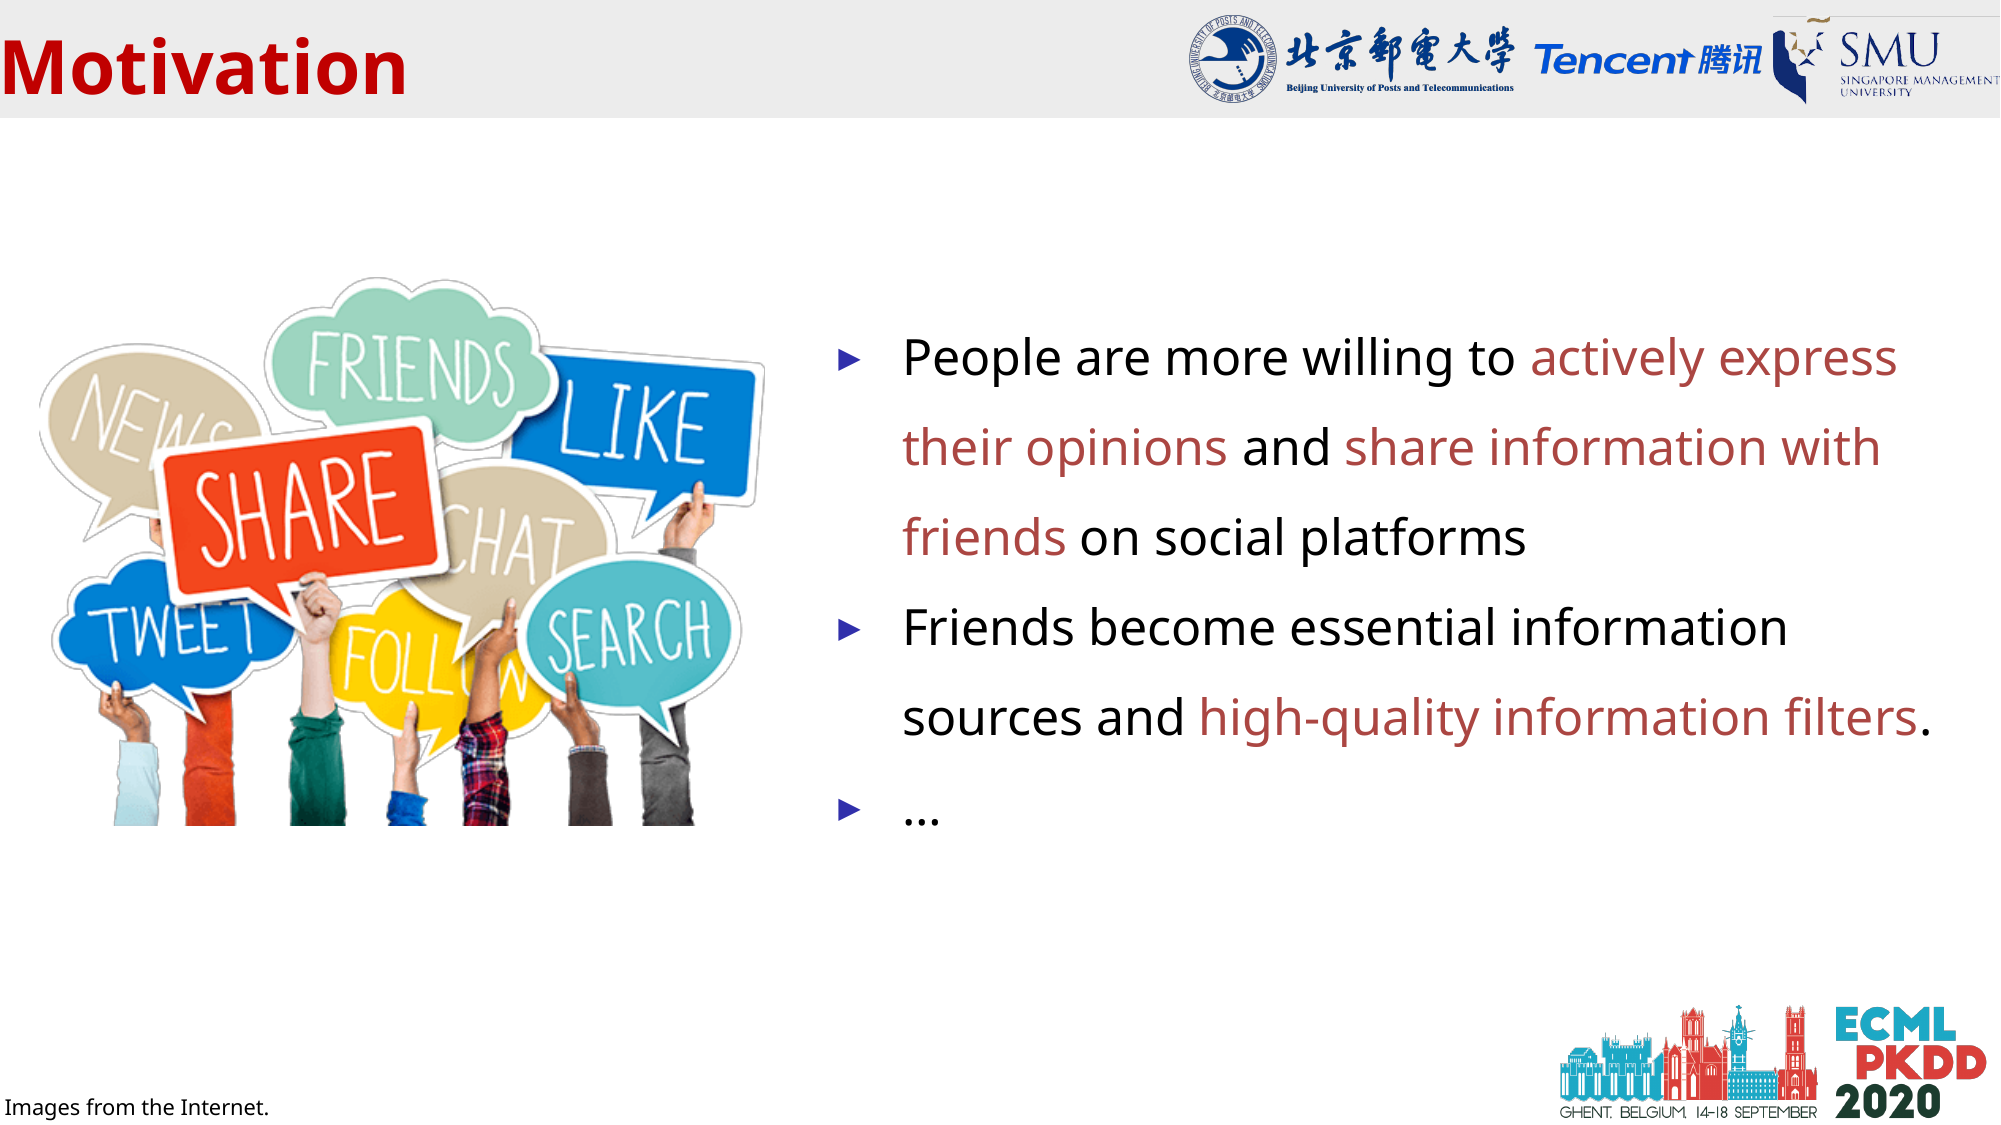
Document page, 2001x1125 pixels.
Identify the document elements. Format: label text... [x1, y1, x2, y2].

picture [1549, 1001, 2000, 1125]
text_box Images from the Internet. [0, 1073, 291, 1125]
picture [1534, 44, 1762, 74]
picture [1772, 15, 2000, 105]
picture [1180, 7, 1524, 111]
text_box Motivation [0, 12, 426, 117]
picture [39, 276, 779, 826]
text_box [0, 0, 2000, 118]
text_box People are more willing to actively express their opinions and share information with friends on social platforms Friends become essential information sources and high-quality information ﬁlters. … [812, 287, 1968, 843]
